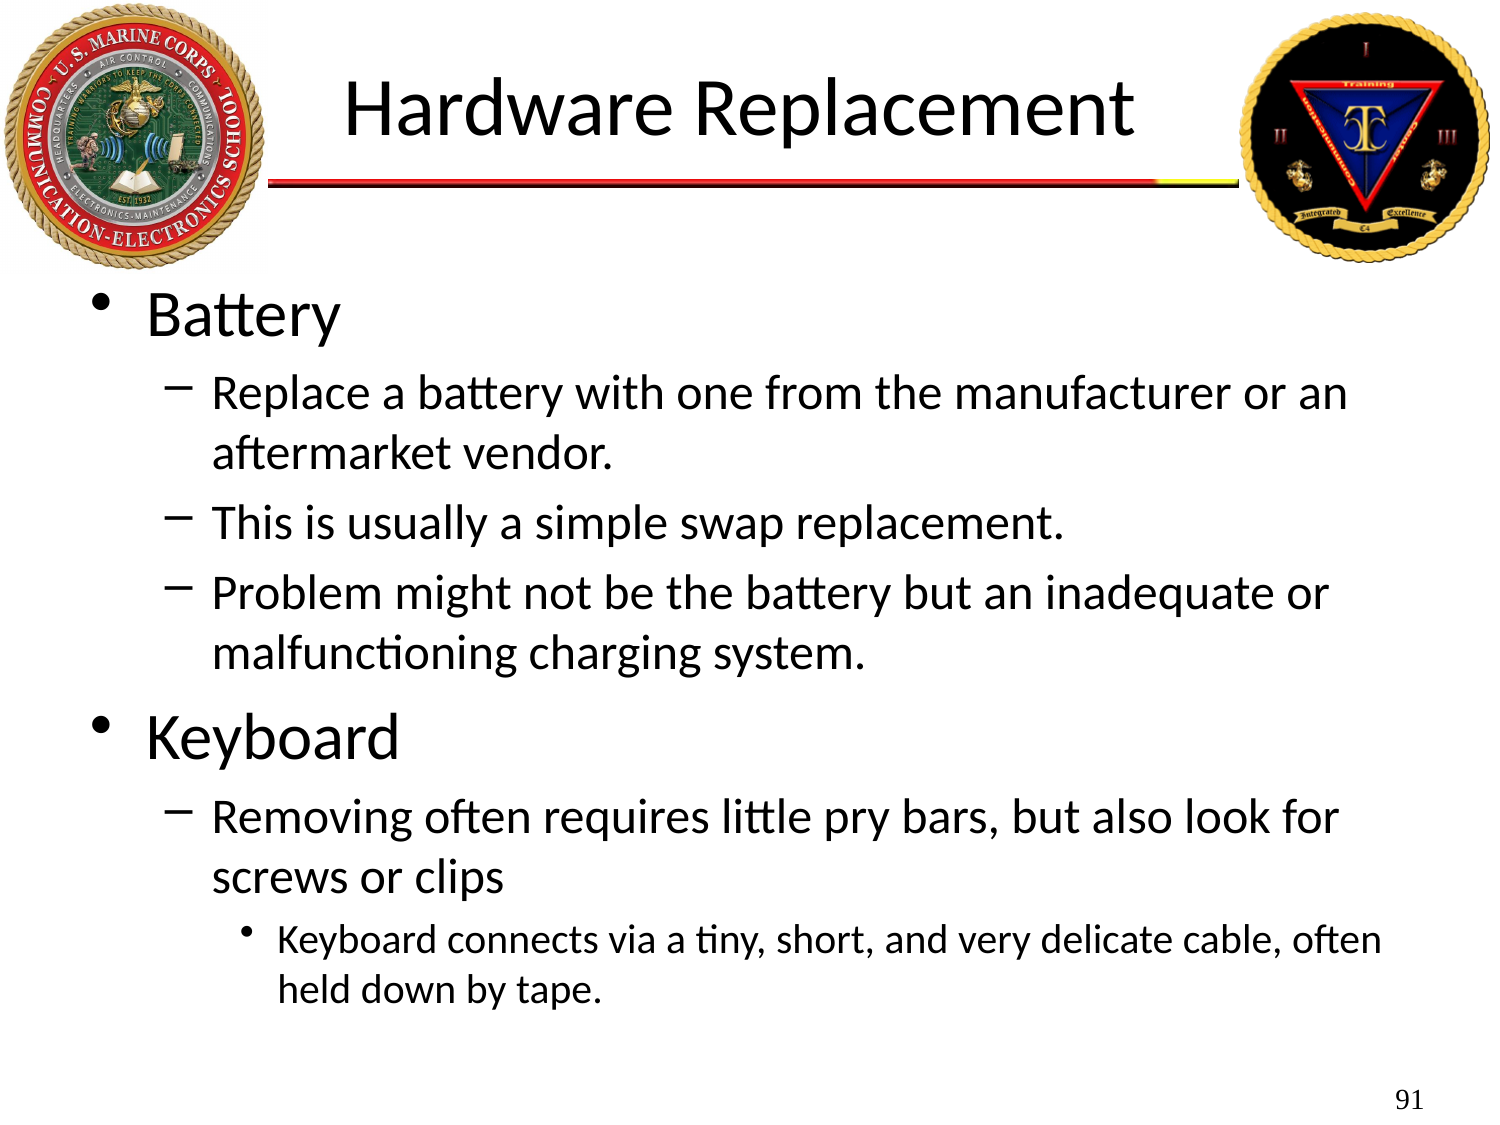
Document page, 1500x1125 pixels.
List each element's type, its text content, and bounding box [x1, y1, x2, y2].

list Battery Replace a battery with one from the manufacturer or an aftermarket vendor. This is usually a simple swap replacement. Problem might not be the battery but an inadequate or malfunctioning charging system. Keyboard Removing often requires little pry bars, but also look for screws or clips Keyboard connects via a tiny, short, and very delicate cable, often held down by tape. [75, 262, 1425, 1005]
picture [1239, 12, 1490, 263]
picture [0, 0, 268, 274]
title Hardware Replacement [75, 45, 1425, 233]
